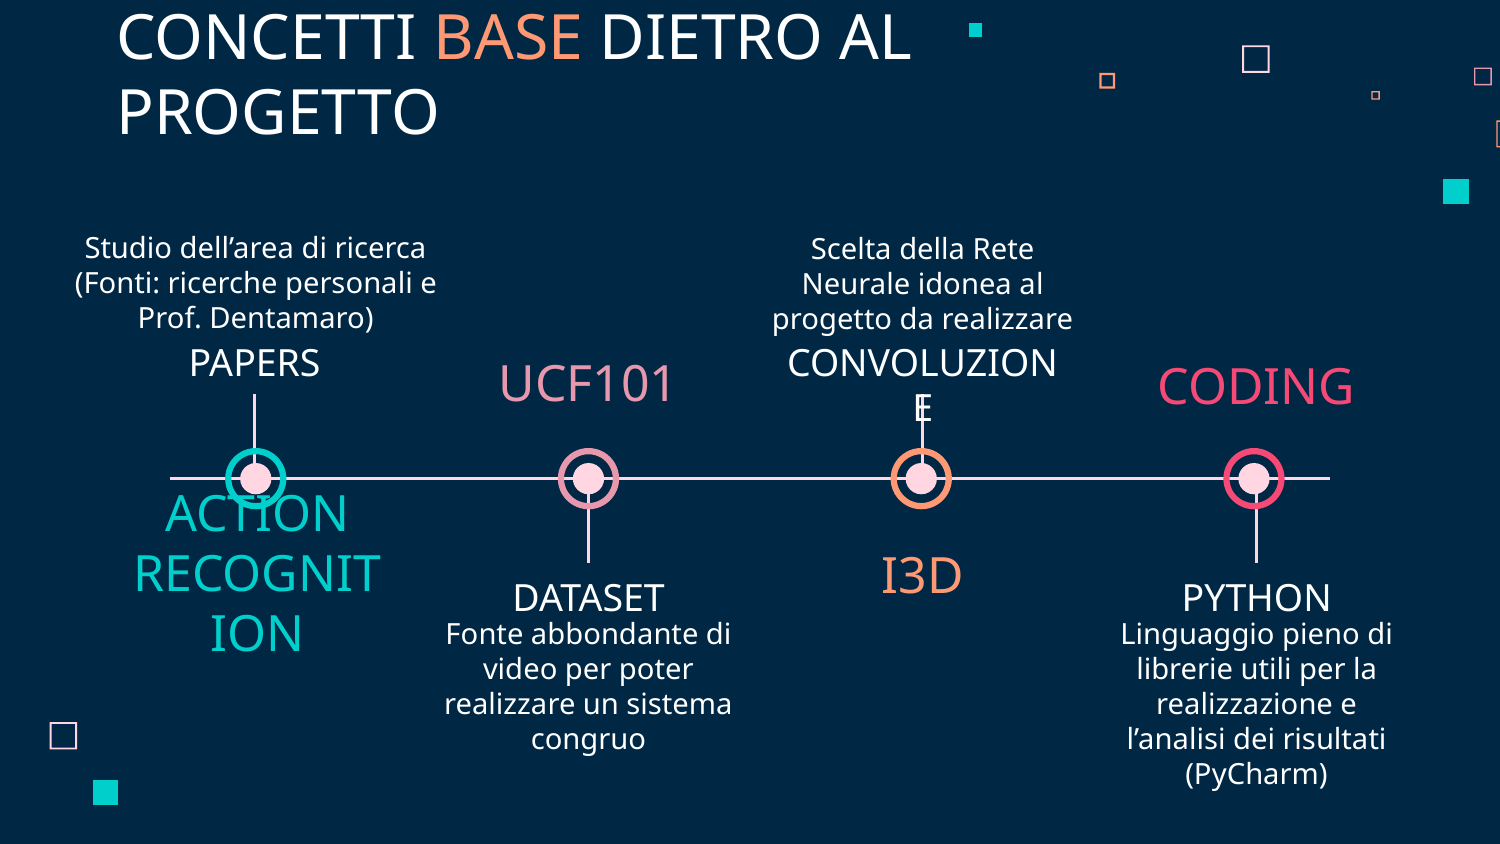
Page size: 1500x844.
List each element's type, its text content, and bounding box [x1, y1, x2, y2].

title CONCETTI BASE DIETRO AL PROGETTO [101, 67, 1037, 163]
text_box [224, 447, 287, 510]
title I3D [817, 538, 1029, 609]
subtitle Fonte abbondante di video per poter realizzare un sistema congruo [415, 600, 762, 777]
title UCF101 [483, 346, 695, 417]
subtitle Linguaggio pieno di librerie utili per la realizzazione e l’analisi dei risultati (PyCharm) [1102, 600, 1412, 707]
subtitle Studio dell’area di ricerca (Fonti: ricerche personali e Prof. Dentamaro) [44, 243, 468, 350]
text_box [557, 447, 620, 510]
title ACTION RECOGNITION [110, 536, 405, 607]
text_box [1223, 447, 1285, 510]
title PAPERS [100, 350, 409, 395]
title CONVOLUZIONE [768, 351, 1054, 395]
title CODING [1054, 349, 1459, 420]
subtitle Scelta della Rete Neurale idonea al progetto da realizzare [749, 244, 1096, 351]
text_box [890, 447, 953, 510]
title PYTHON [1102, 564, 1412, 600]
title DATASET [434, 564, 743, 600]
